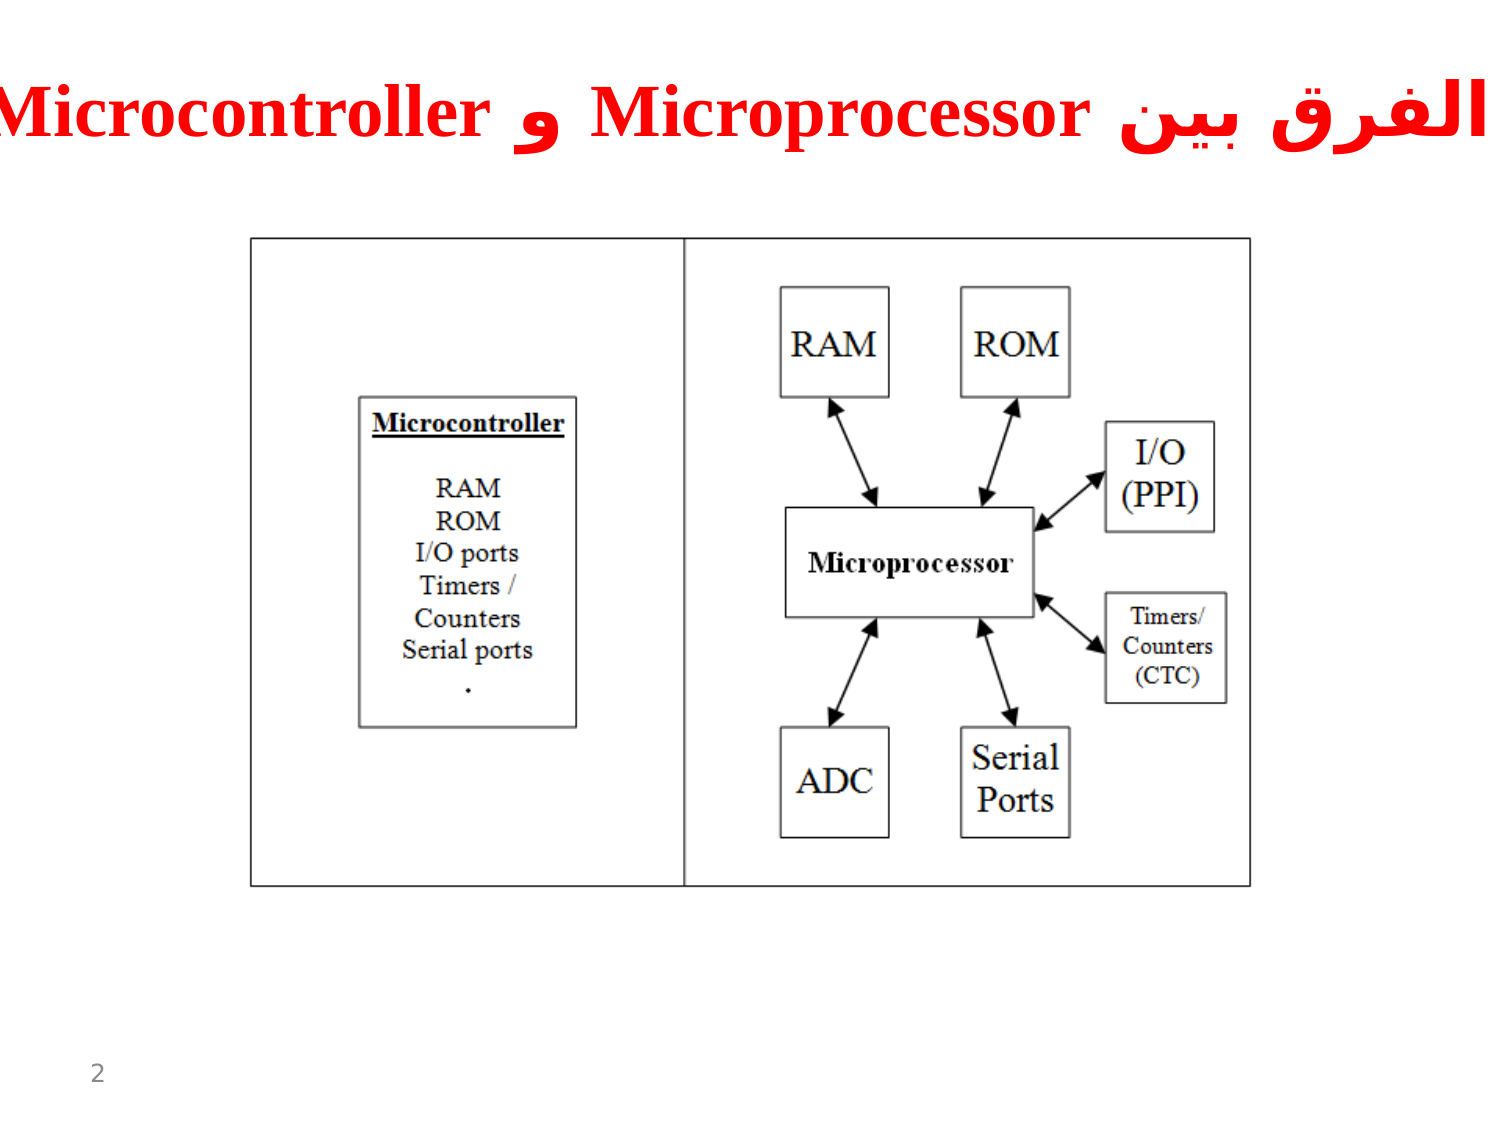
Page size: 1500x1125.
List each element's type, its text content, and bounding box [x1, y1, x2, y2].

picture [241, 230, 1259, 895]
text_box الفرق بين Microprocessor و Microcontroller [0, 54, 1500, 160]
slide_number 2 [75, 1042, 425, 1103]
